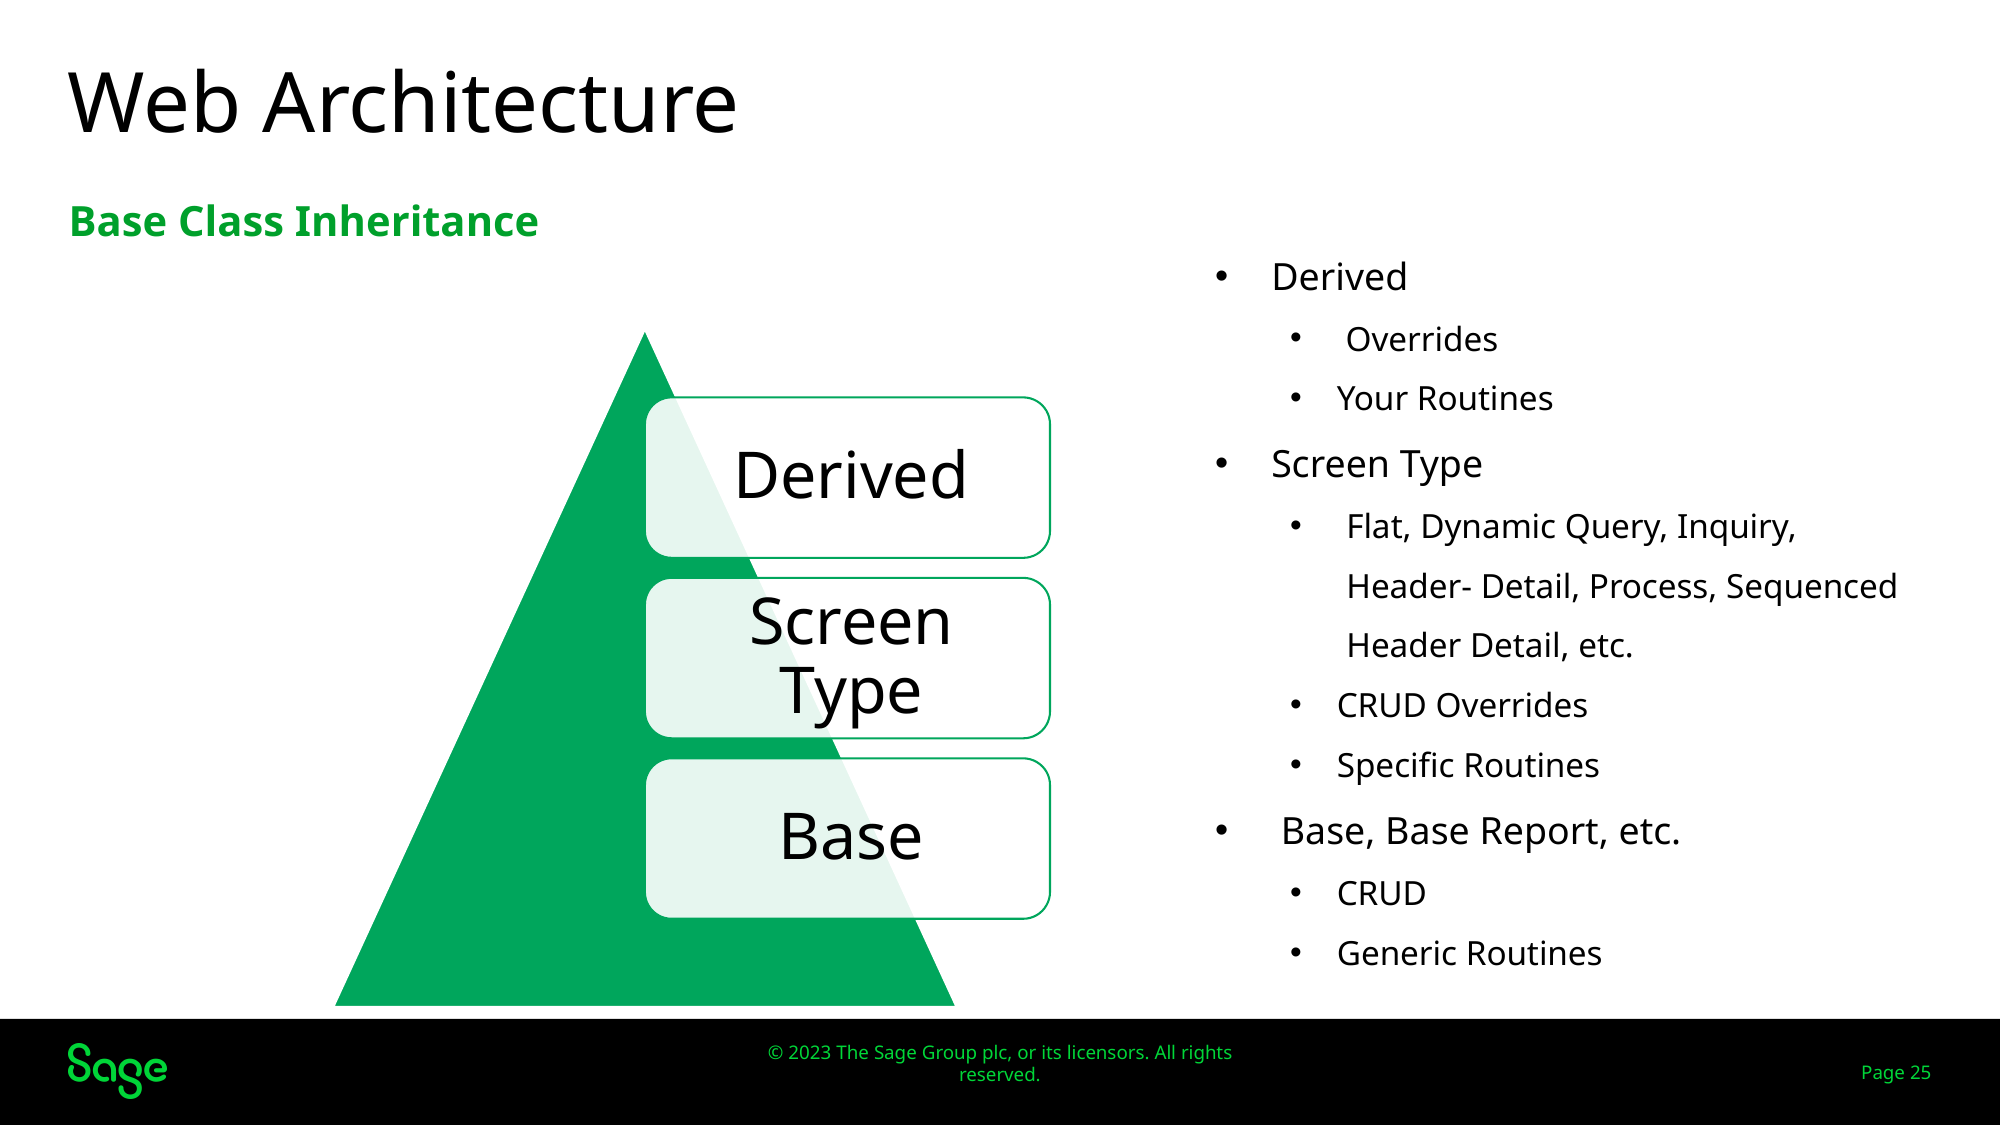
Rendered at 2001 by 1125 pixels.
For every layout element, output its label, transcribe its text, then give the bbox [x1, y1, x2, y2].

slide_number Page 25 [1809, 1043, 1947, 1104]
title Web Architecture [67, 49, 1930, 147]
text_box Derived Overrides Your Routines Screen Type Flat, Dynamic Query, Inquiry, Header- Detail, Process, Sequenced Header Detail, etc. CRUD Overrides Specific Routines Base, Base Report, etc. CRUD Generic Routines [1200, 222, 1917, 979]
list Base Class Inheritance [68, 186, 1930, 259]
picture [68, 1043, 167, 1099]
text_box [333, 329, 1050, 1007]
